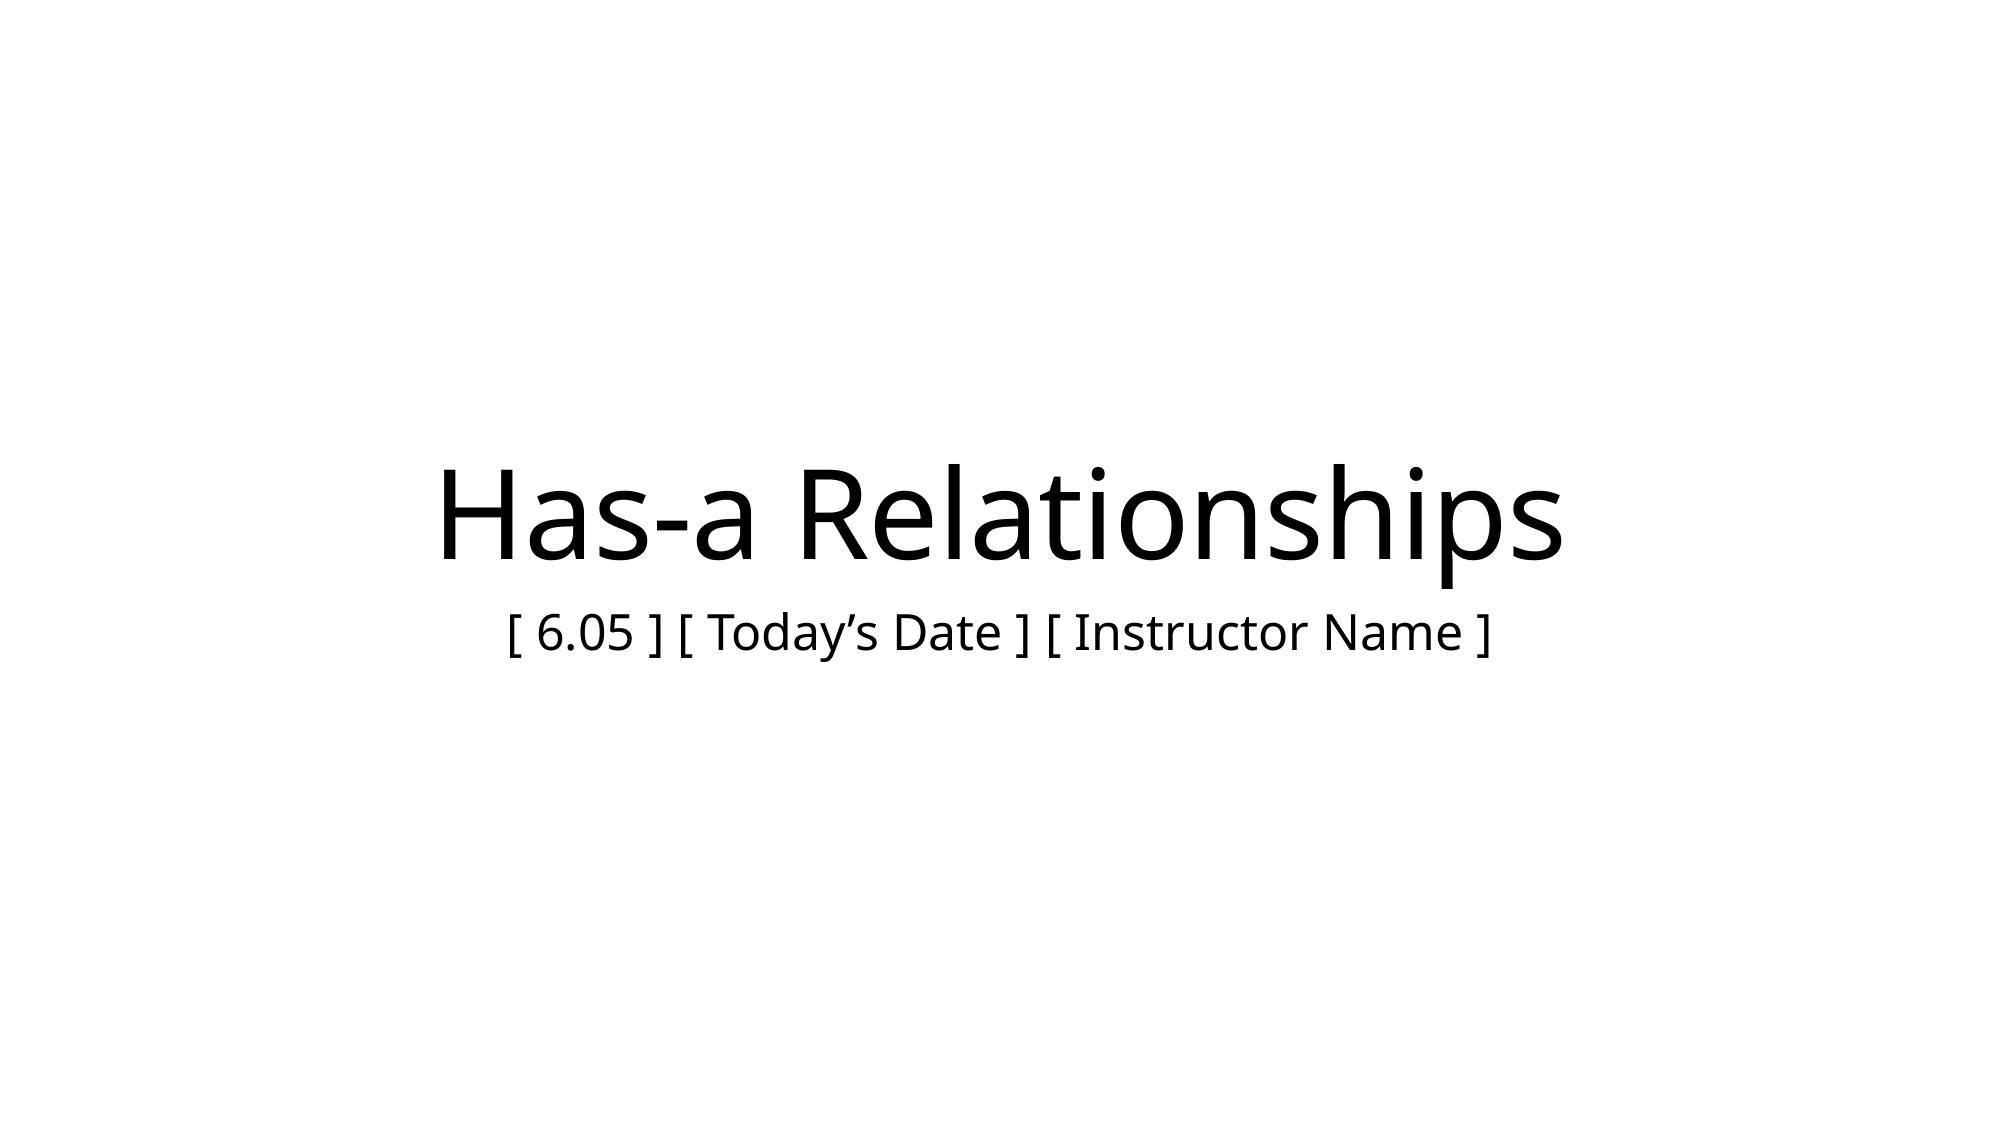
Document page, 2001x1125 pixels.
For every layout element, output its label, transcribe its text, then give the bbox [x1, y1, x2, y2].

subtitle [ 6.05 ] [ Today’s Date ] [ Instructor Name ] [249, 599, 1750, 872]
title Has-a Relationships [249, 193, 1750, 585]
